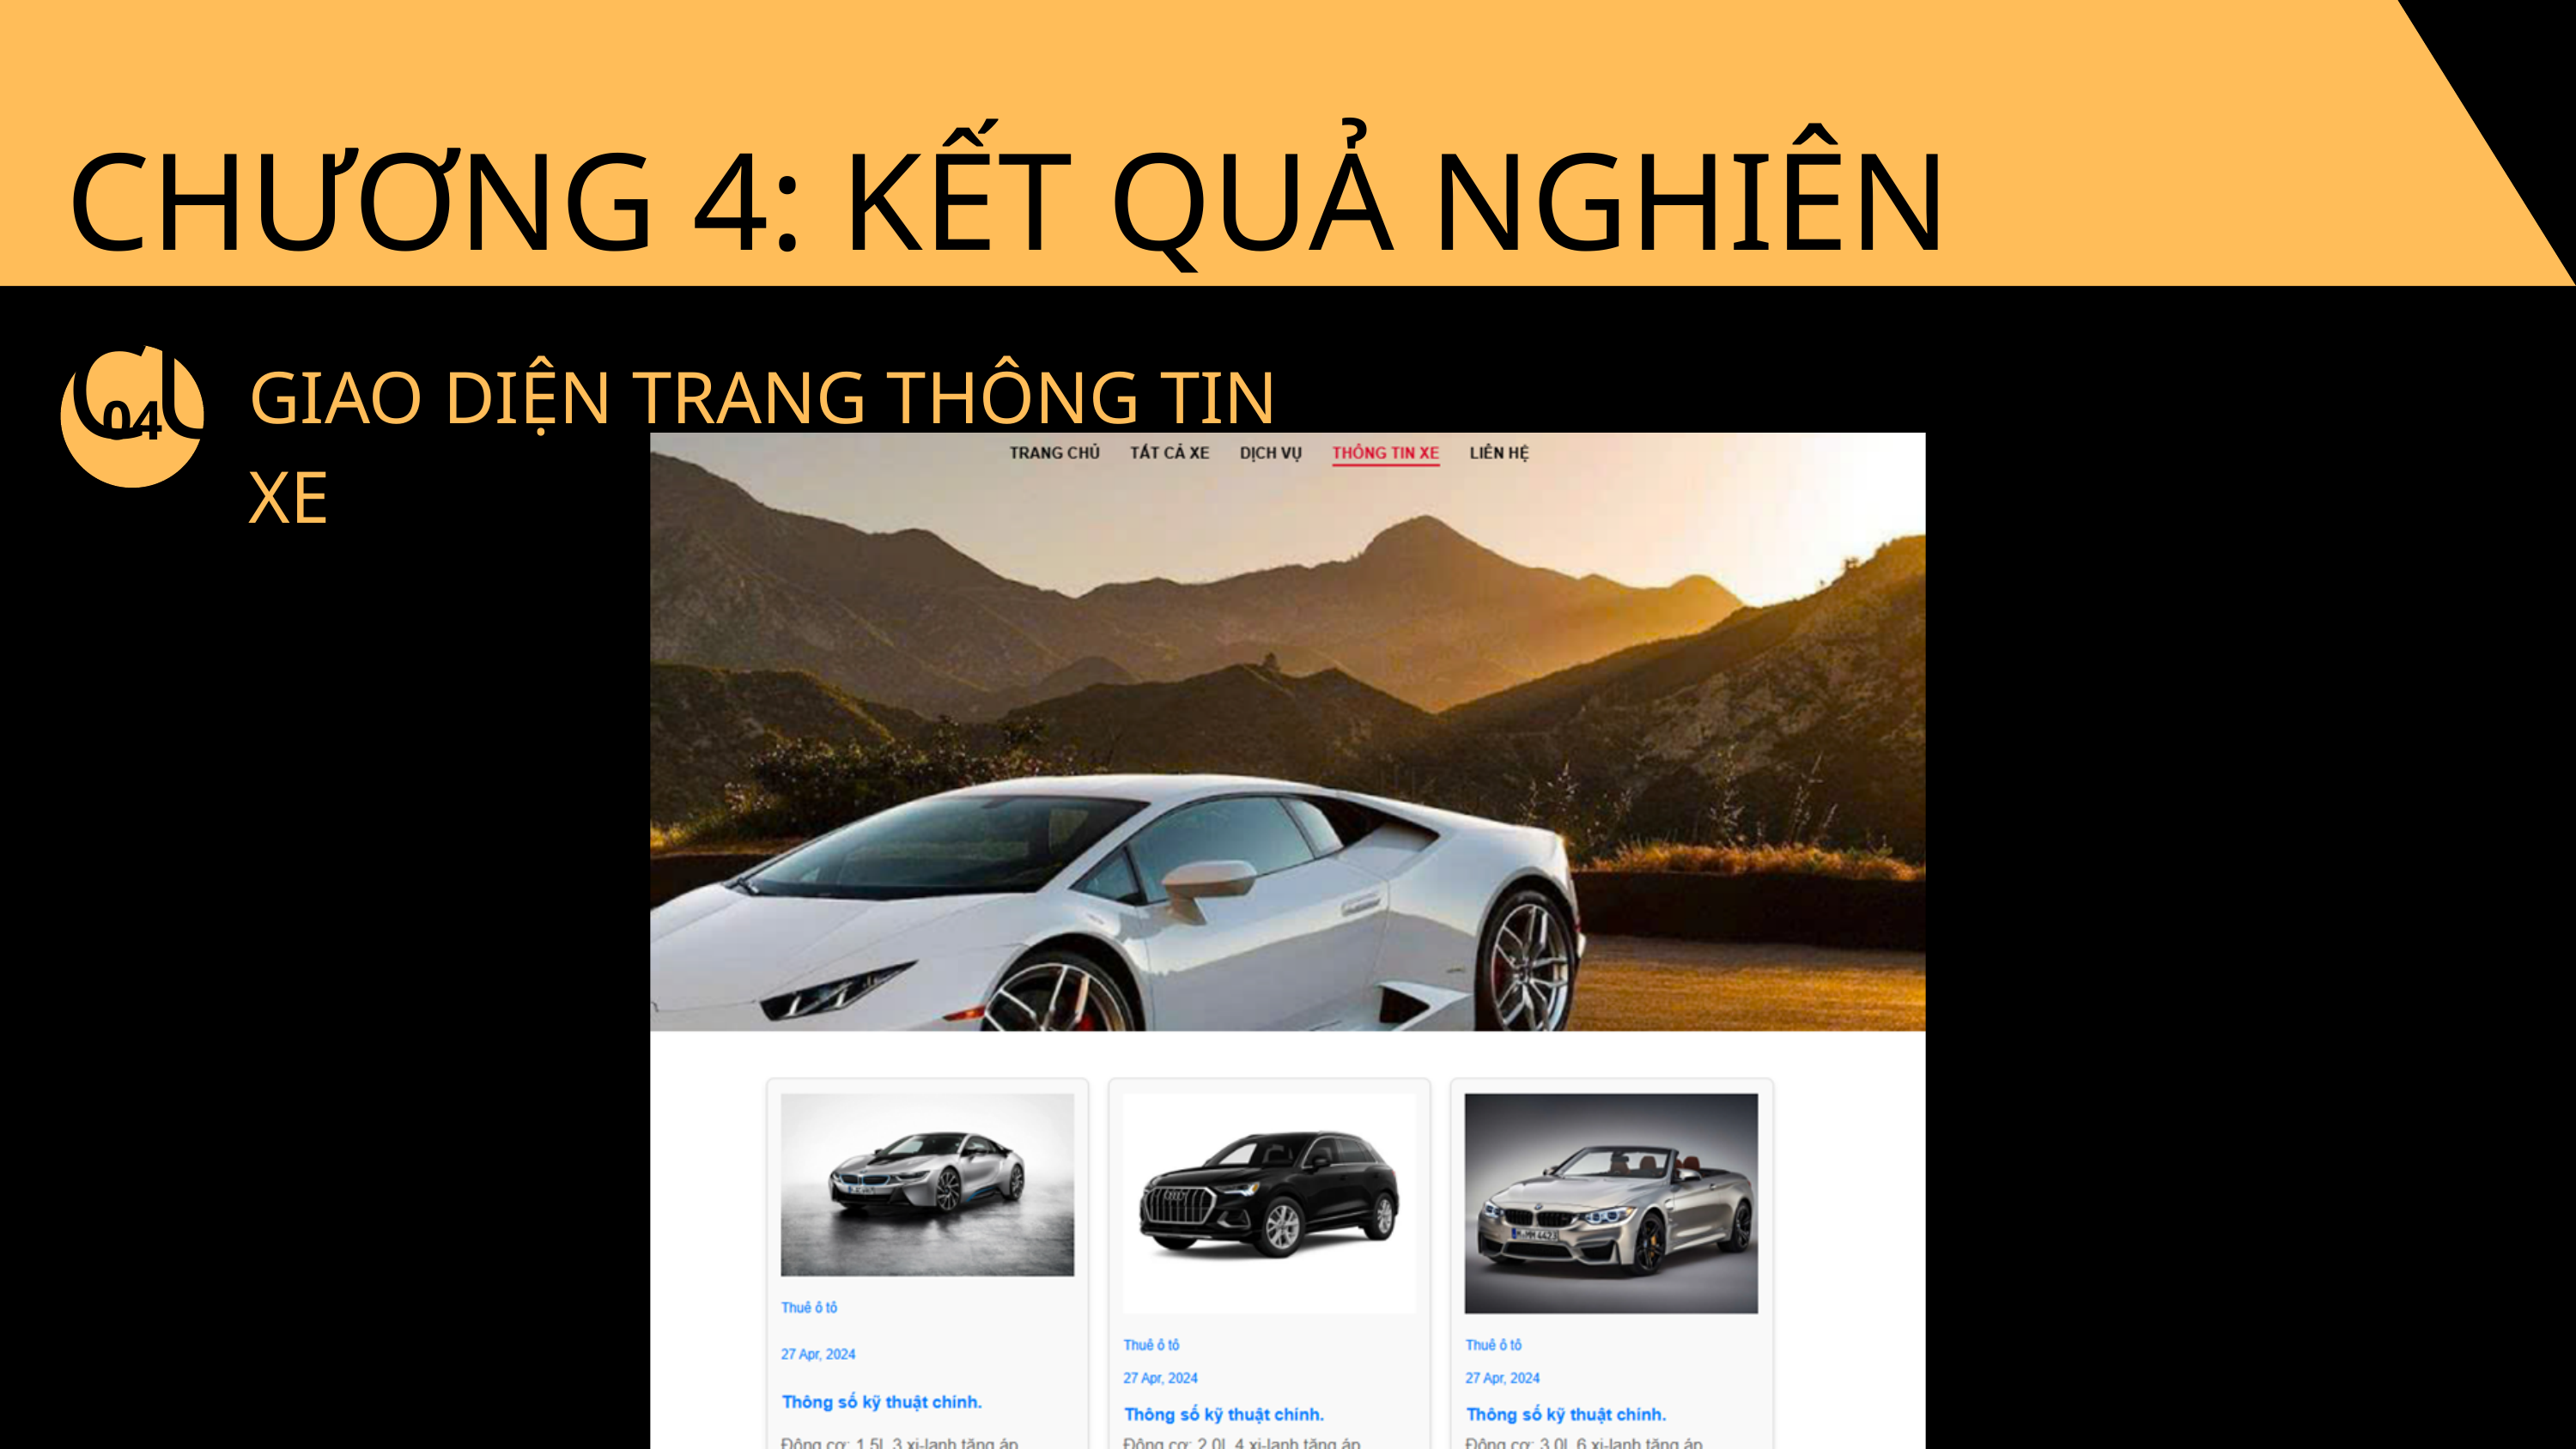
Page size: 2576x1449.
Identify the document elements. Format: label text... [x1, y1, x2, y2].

text_box GIAO DIỆN TRANG THÔNG TIN XE [248, 337, 1288, 538]
text_box [650, 465, 1926, 1449]
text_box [0, 0, 2576, 287]
text_box CHƯƠNG 4: KẾT QUẢ NGHIÊN CỨU [65, 296, 2152, 465]
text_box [60, 344, 204, 488]
